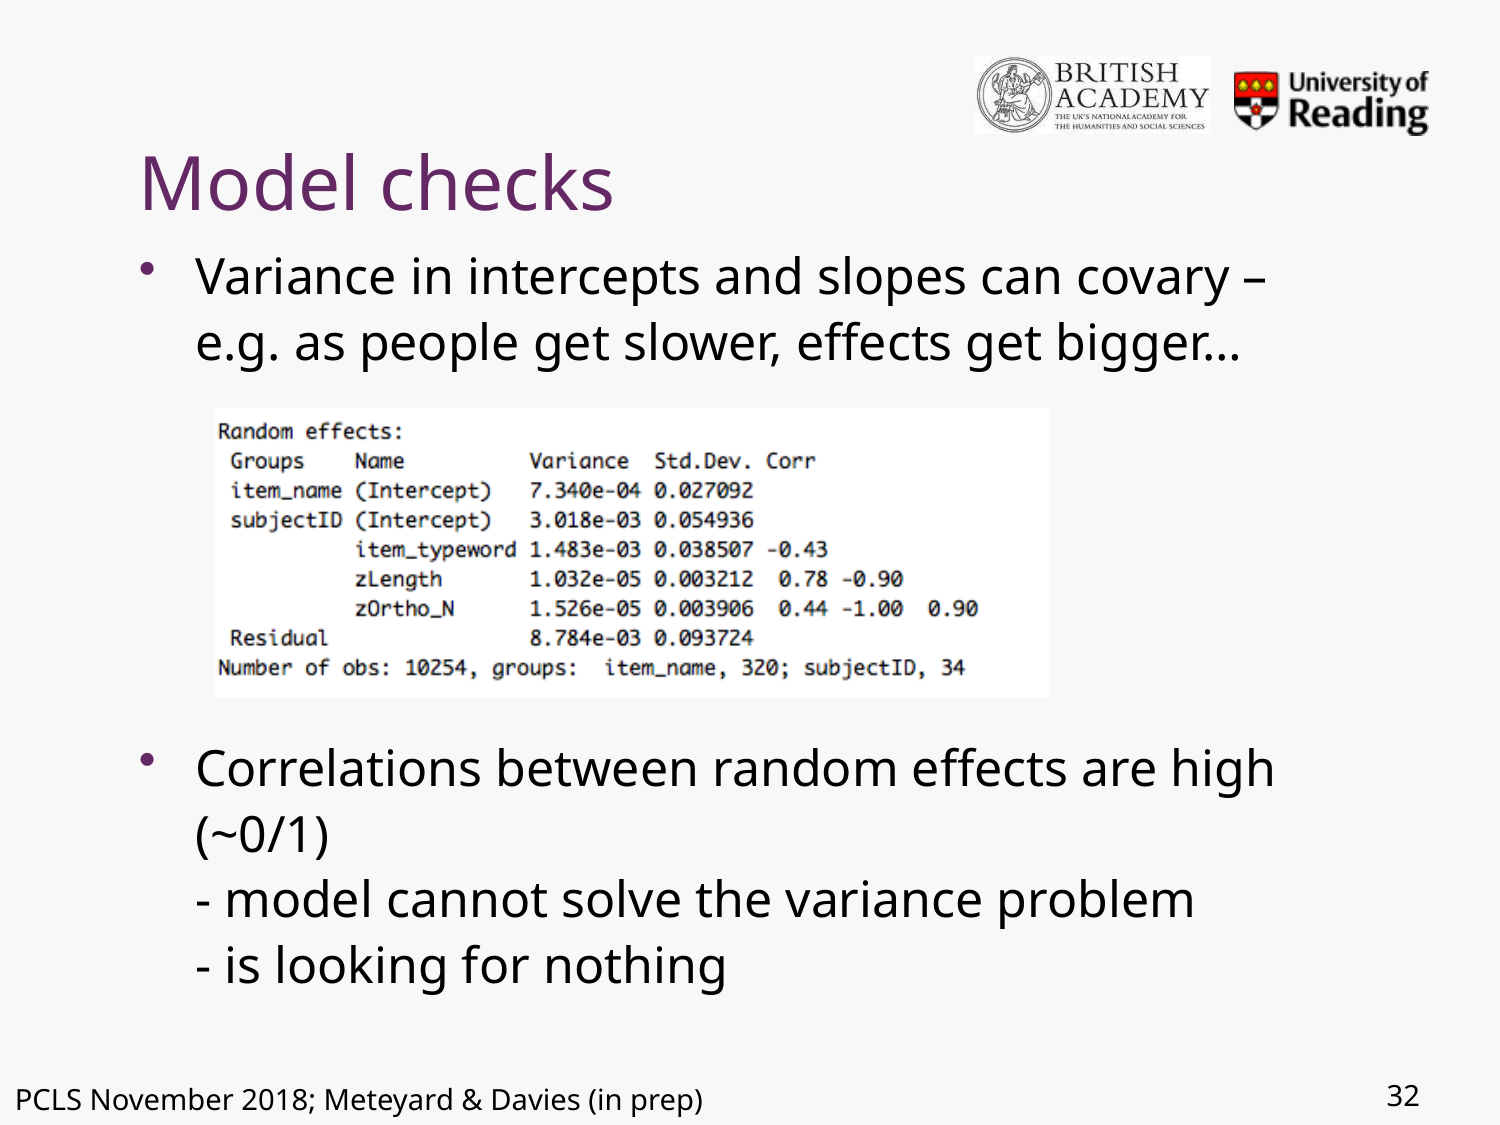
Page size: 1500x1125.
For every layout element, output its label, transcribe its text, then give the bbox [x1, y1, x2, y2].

title Model checks [123, 45, 1140, 160]
slide_number 32 [1324, 1069, 1436, 1125]
picture [215, 408, 1049, 698]
picture [1234, 71, 1429, 136]
list Variance in intercepts and slopes can covary – e.g. as people get slower, effects get bigger… Correlations between random effects are high (~0/1) - model cannot solve the variance problem - is looking for nothing [123, 160, 1425, 874]
